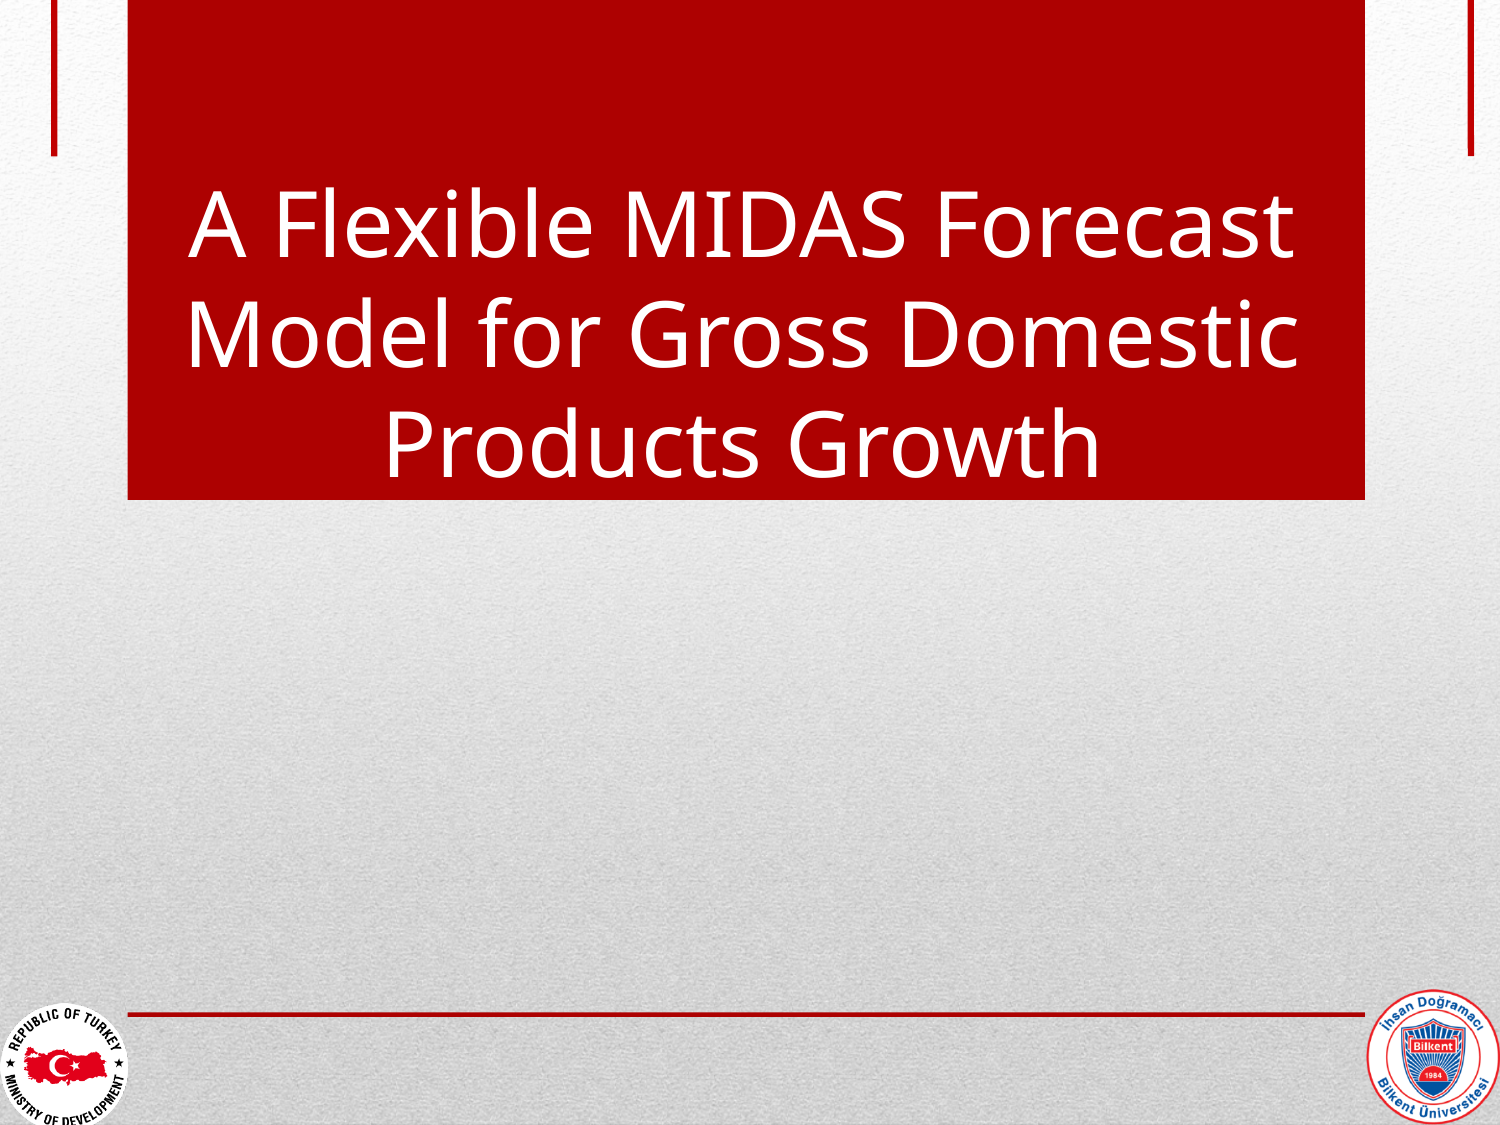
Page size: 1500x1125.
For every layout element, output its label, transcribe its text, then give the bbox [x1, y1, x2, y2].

picture [0, 0, 1500, 1125]
text_box A Flexible MIDAS Forecast Model for Gross Domestic Products Growth [123, 19, 1362, 504]
